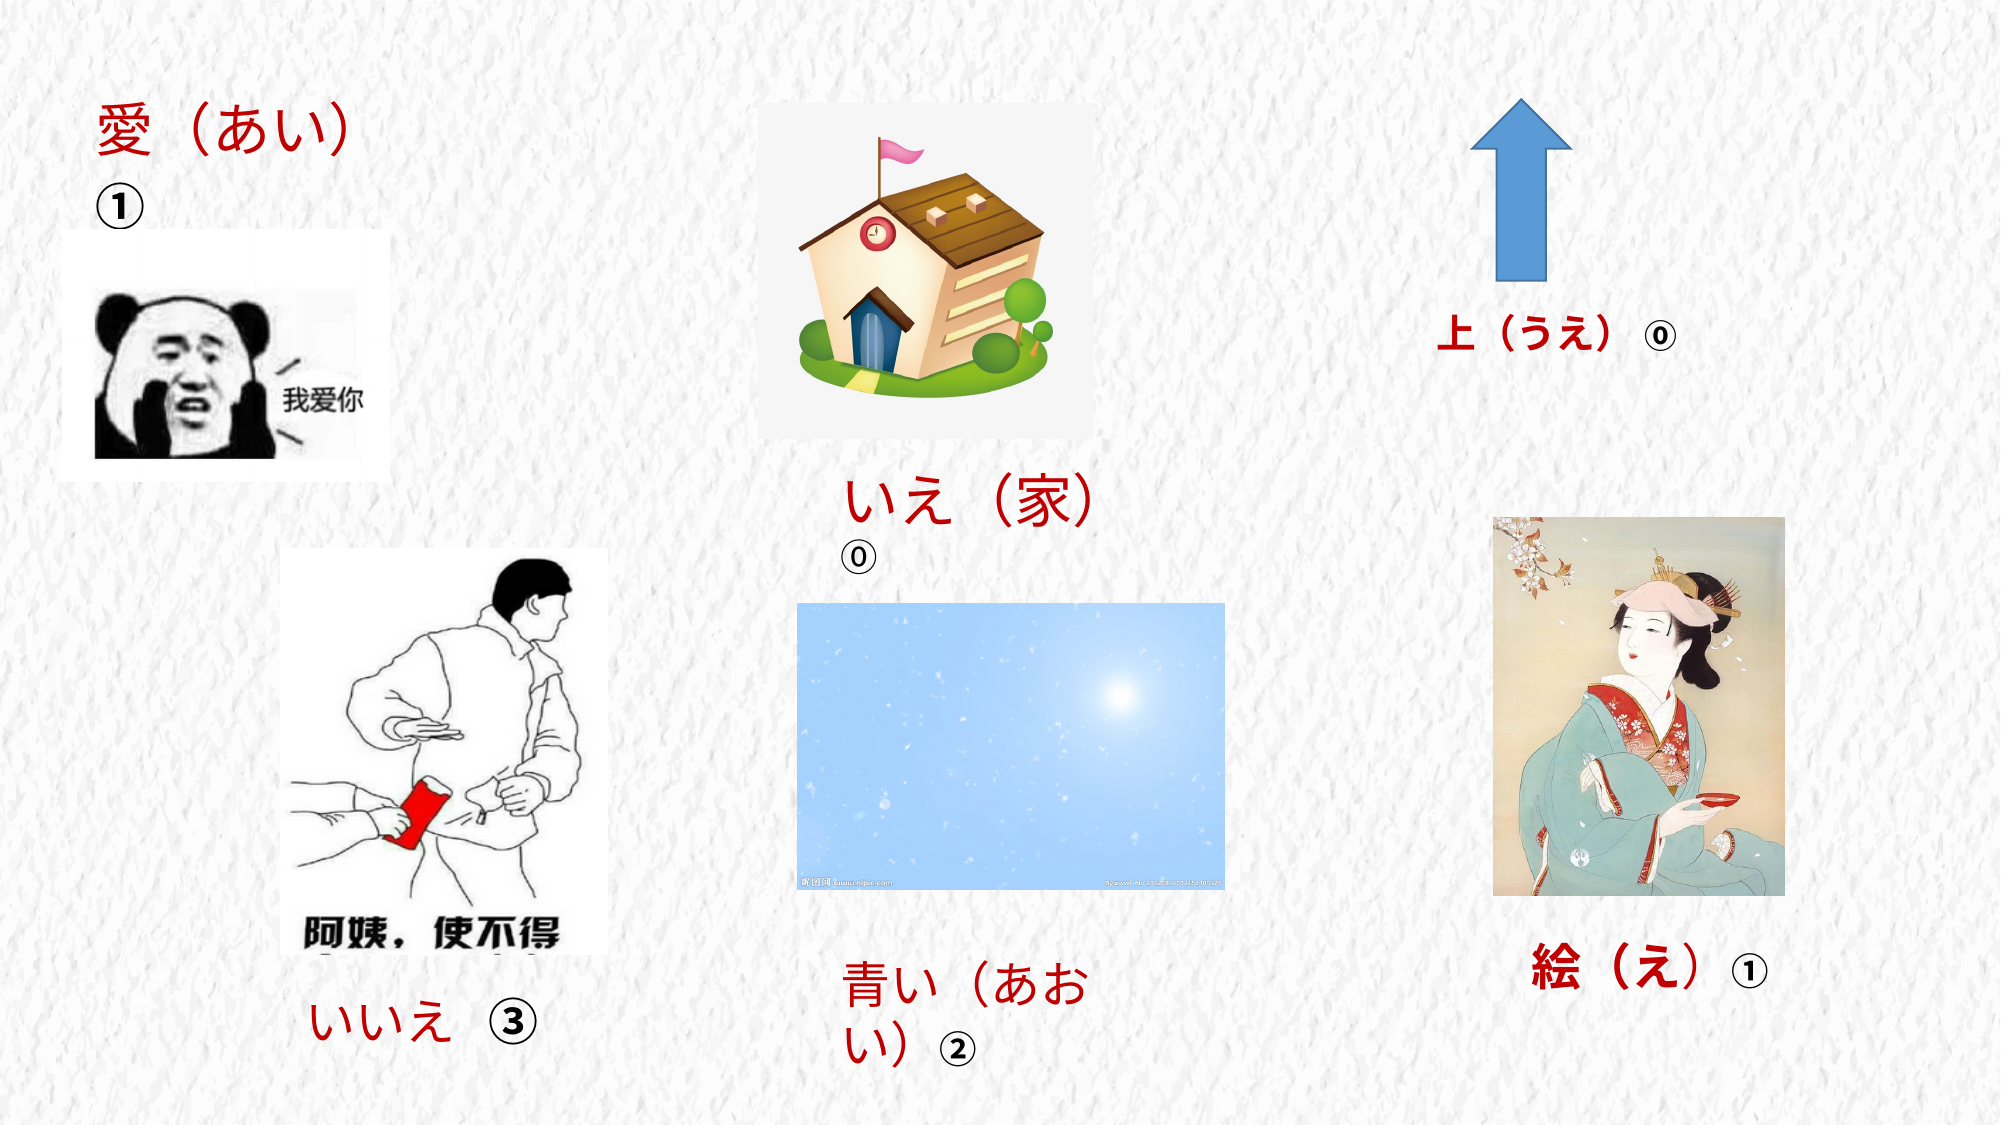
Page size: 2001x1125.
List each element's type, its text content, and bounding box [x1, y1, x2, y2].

text_box いえ（家）⓪ [825, 411, 1175, 603]
text_box [1469, 97, 1574, 282]
text_box いいえ ③ [290, 983, 641, 1059]
text_box 絵（え）① [1517, 928, 1868, 1003]
picture [0, 0, 2001, 1125]
title 愛（あい）① [80, 117, 430, 197]
text_box 上（うえ） ⓪ [1421, 306, 1693, 398]
text_box 青い（あおい）② [825, 945, 1197, 1081]
